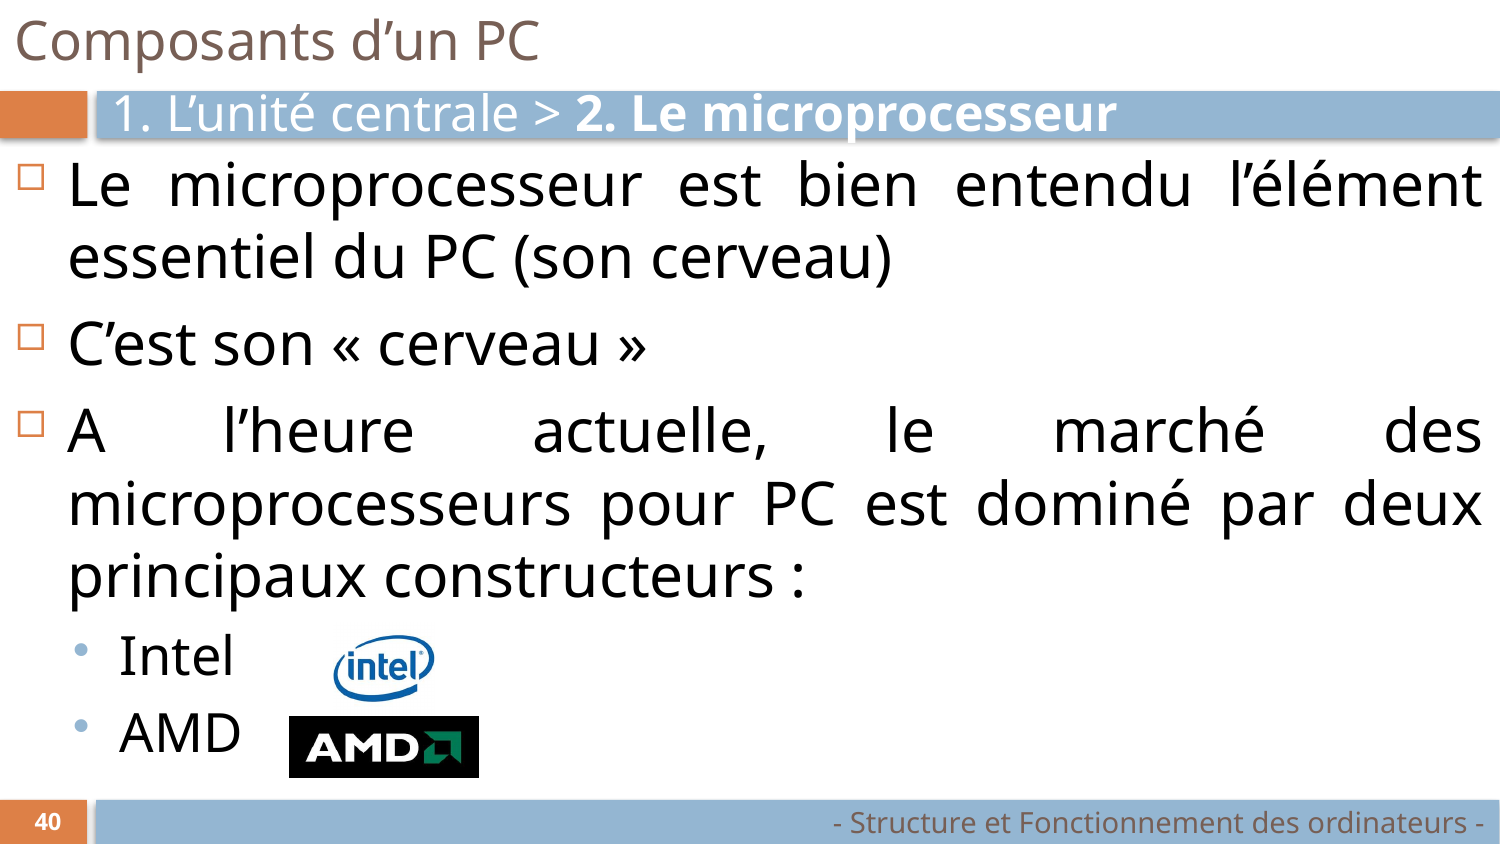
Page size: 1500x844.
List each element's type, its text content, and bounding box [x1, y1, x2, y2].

text_box 1. L’unité centrale > 2. Le microprocesseur [96, 91, 1500, 133]
title Composants d’un PC [0, 0, 1500, 80]
footer - Structure et Fonctionnement des ordinateurs - [112, 799, 1500, 844]
picture [288, 622, 479, 778]
list Le microprocesseur est bien entendu l’élément essentiel du PC (son cerveau) C’est son « cerveau » A l’heure actuelle, le marché des microprocesseurs pour PC est dominé par deux principaux constructeurs : Intel AMD [0, 138, 1500, 800]
